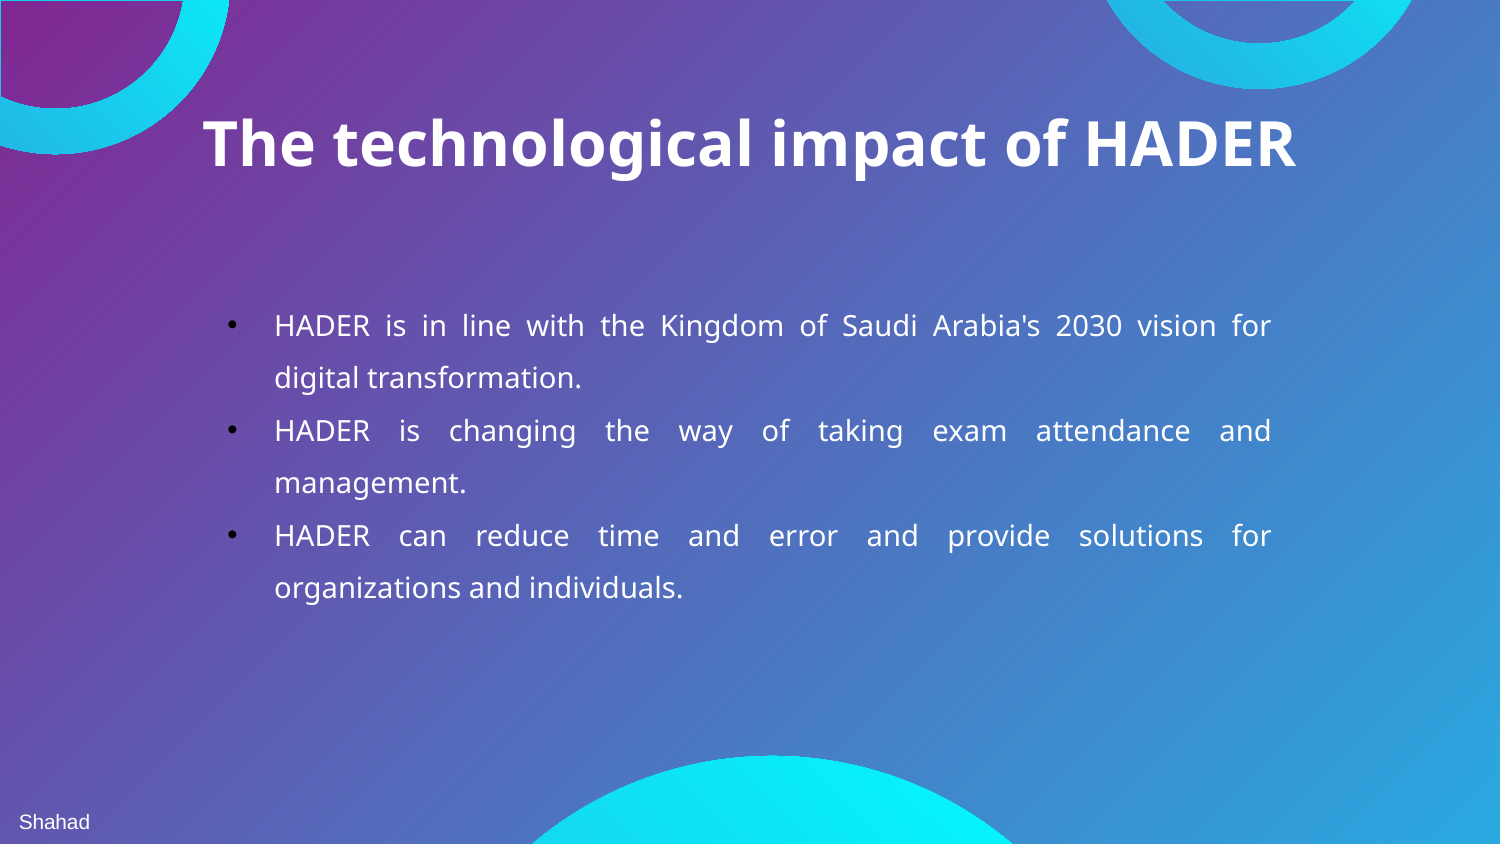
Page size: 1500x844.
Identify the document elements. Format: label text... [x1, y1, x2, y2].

text_box Shahad [4, 801, 106, 841]
title The technological impact of HADER [118, 88, 1382, 186]
text_box HADER is in line with the Kingdom of Saudi Arabia's 2030 vision for digital transformation. HADER is changing the way of taking exam attendance and management. HADER can reduce time and error and provide solutions for organizations and individuals. [212, 282, 1288, 647]
